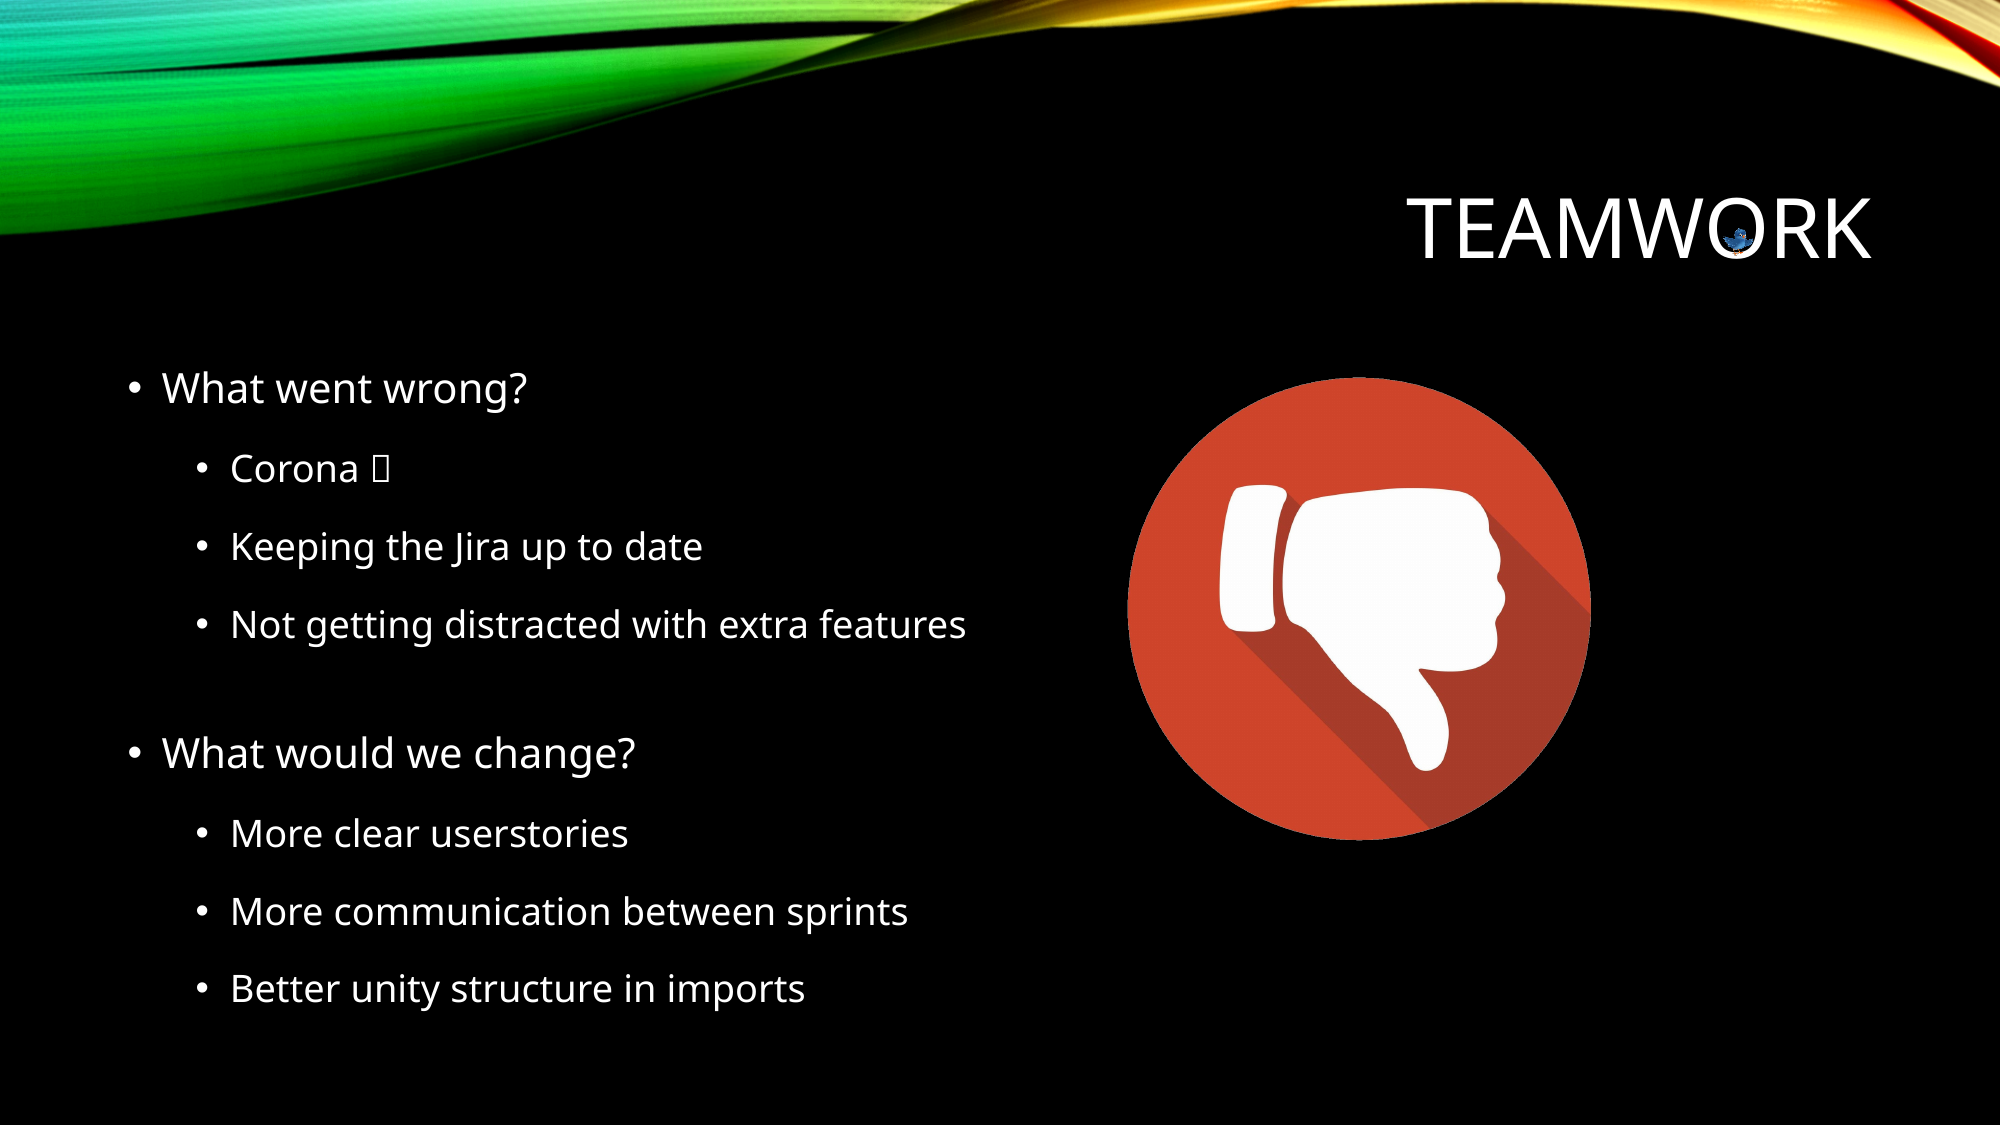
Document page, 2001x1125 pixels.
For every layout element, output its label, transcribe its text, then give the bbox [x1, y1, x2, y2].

list What went wrong? Corona  Keeping the Jira up to date Not getting distracted with extra features What would we change? More clear userstories More communication between sprints Better unity structure in imports [112, 360, 1888, 1021]
picture [0, 0, 2000, 237]
picture [1084, 337, 1625, 860]
picture [1723, 227, 1755, 258]
title Teamwork [474, 125, 1888, 338]
